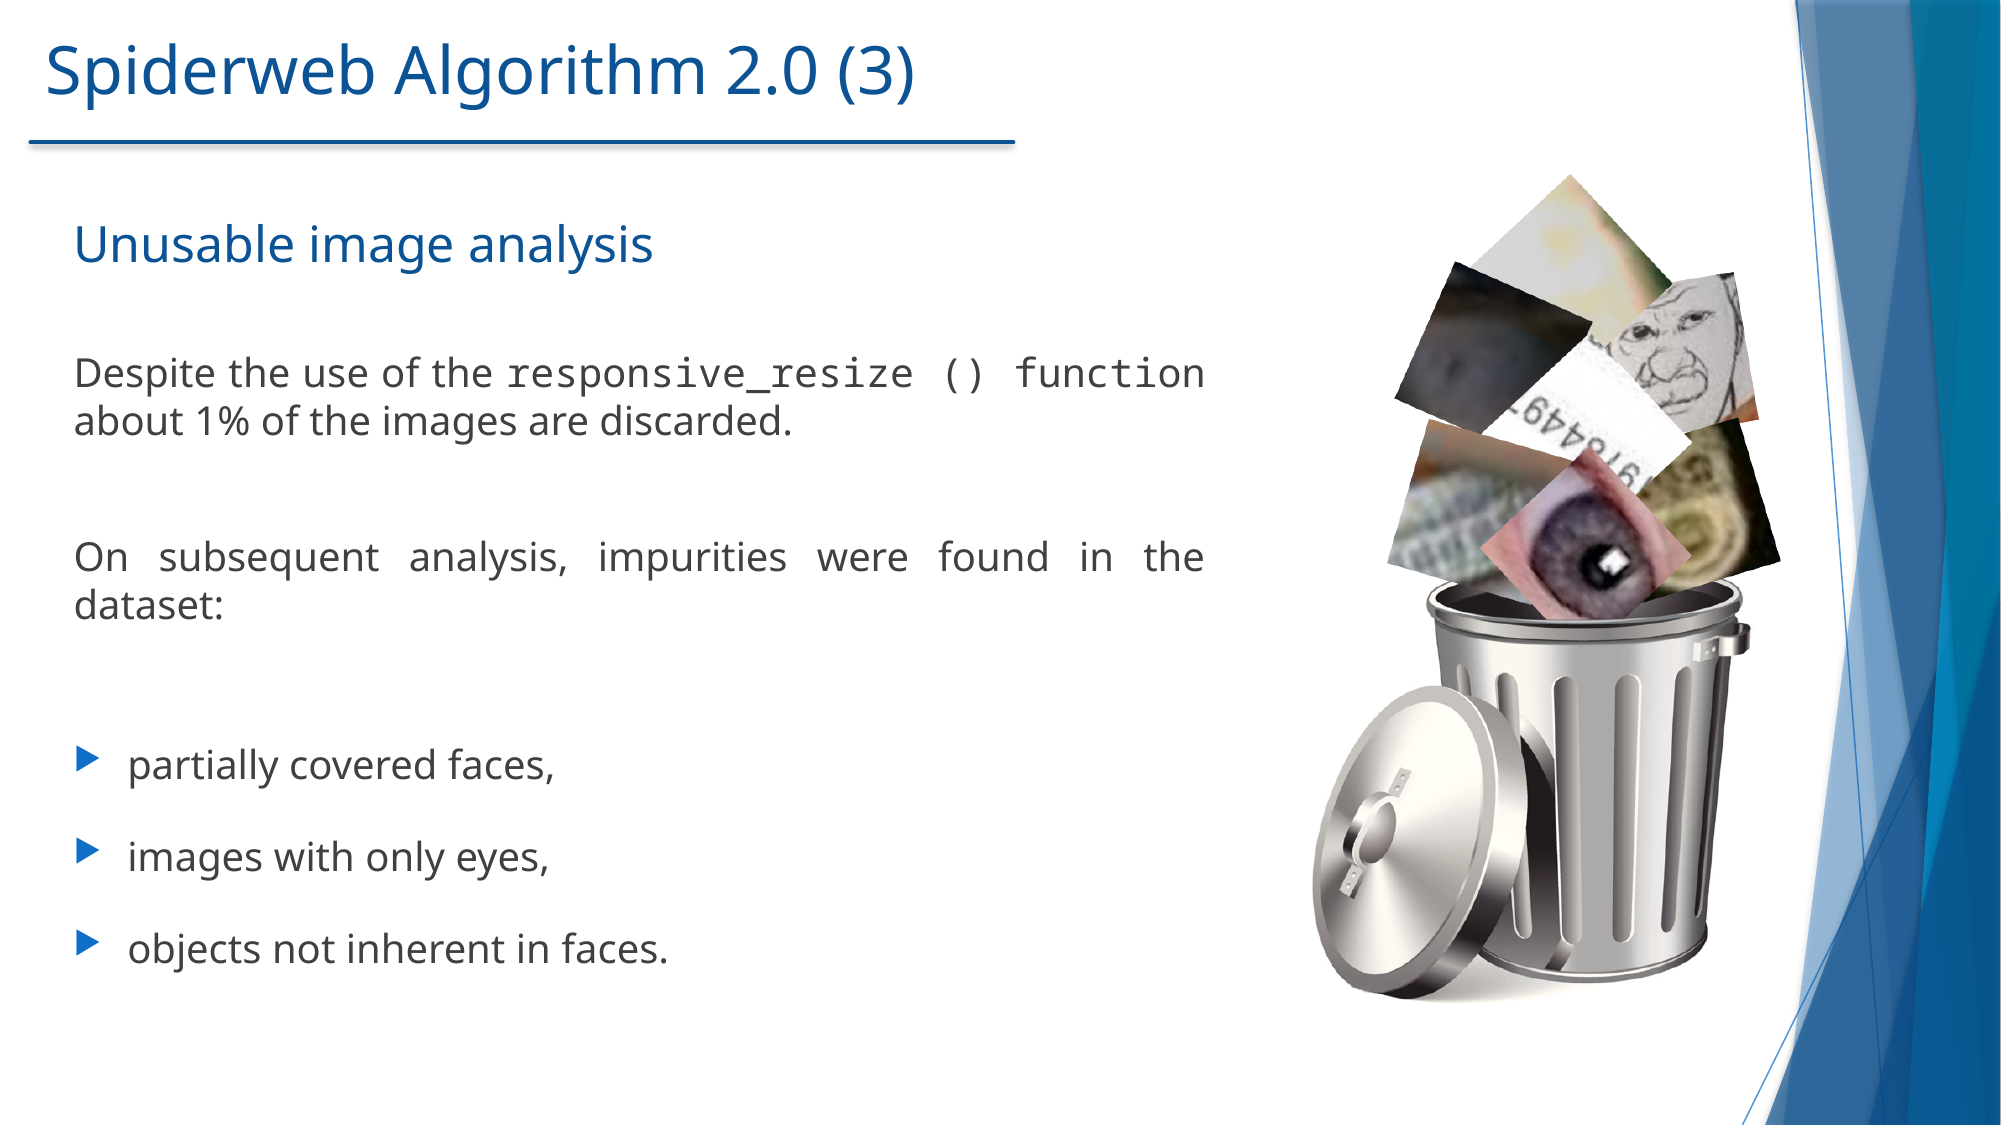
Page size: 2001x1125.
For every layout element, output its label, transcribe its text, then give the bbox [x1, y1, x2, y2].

text_box Unusable image analysis [58, 205, 883, 280]
text_box Despite the use of the responsive_resize () function about 1% of the images are discarded. On subsequent analysis, impurities were found in the dataset: partially covered faces, images with only eyes, objects not inherent in faces. [58, 339, 1222, 983]
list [1306, 163, 1783, 1021]
title Spiderweb Algorithm 2.0 (3) [30, 20, 1164, 147]
